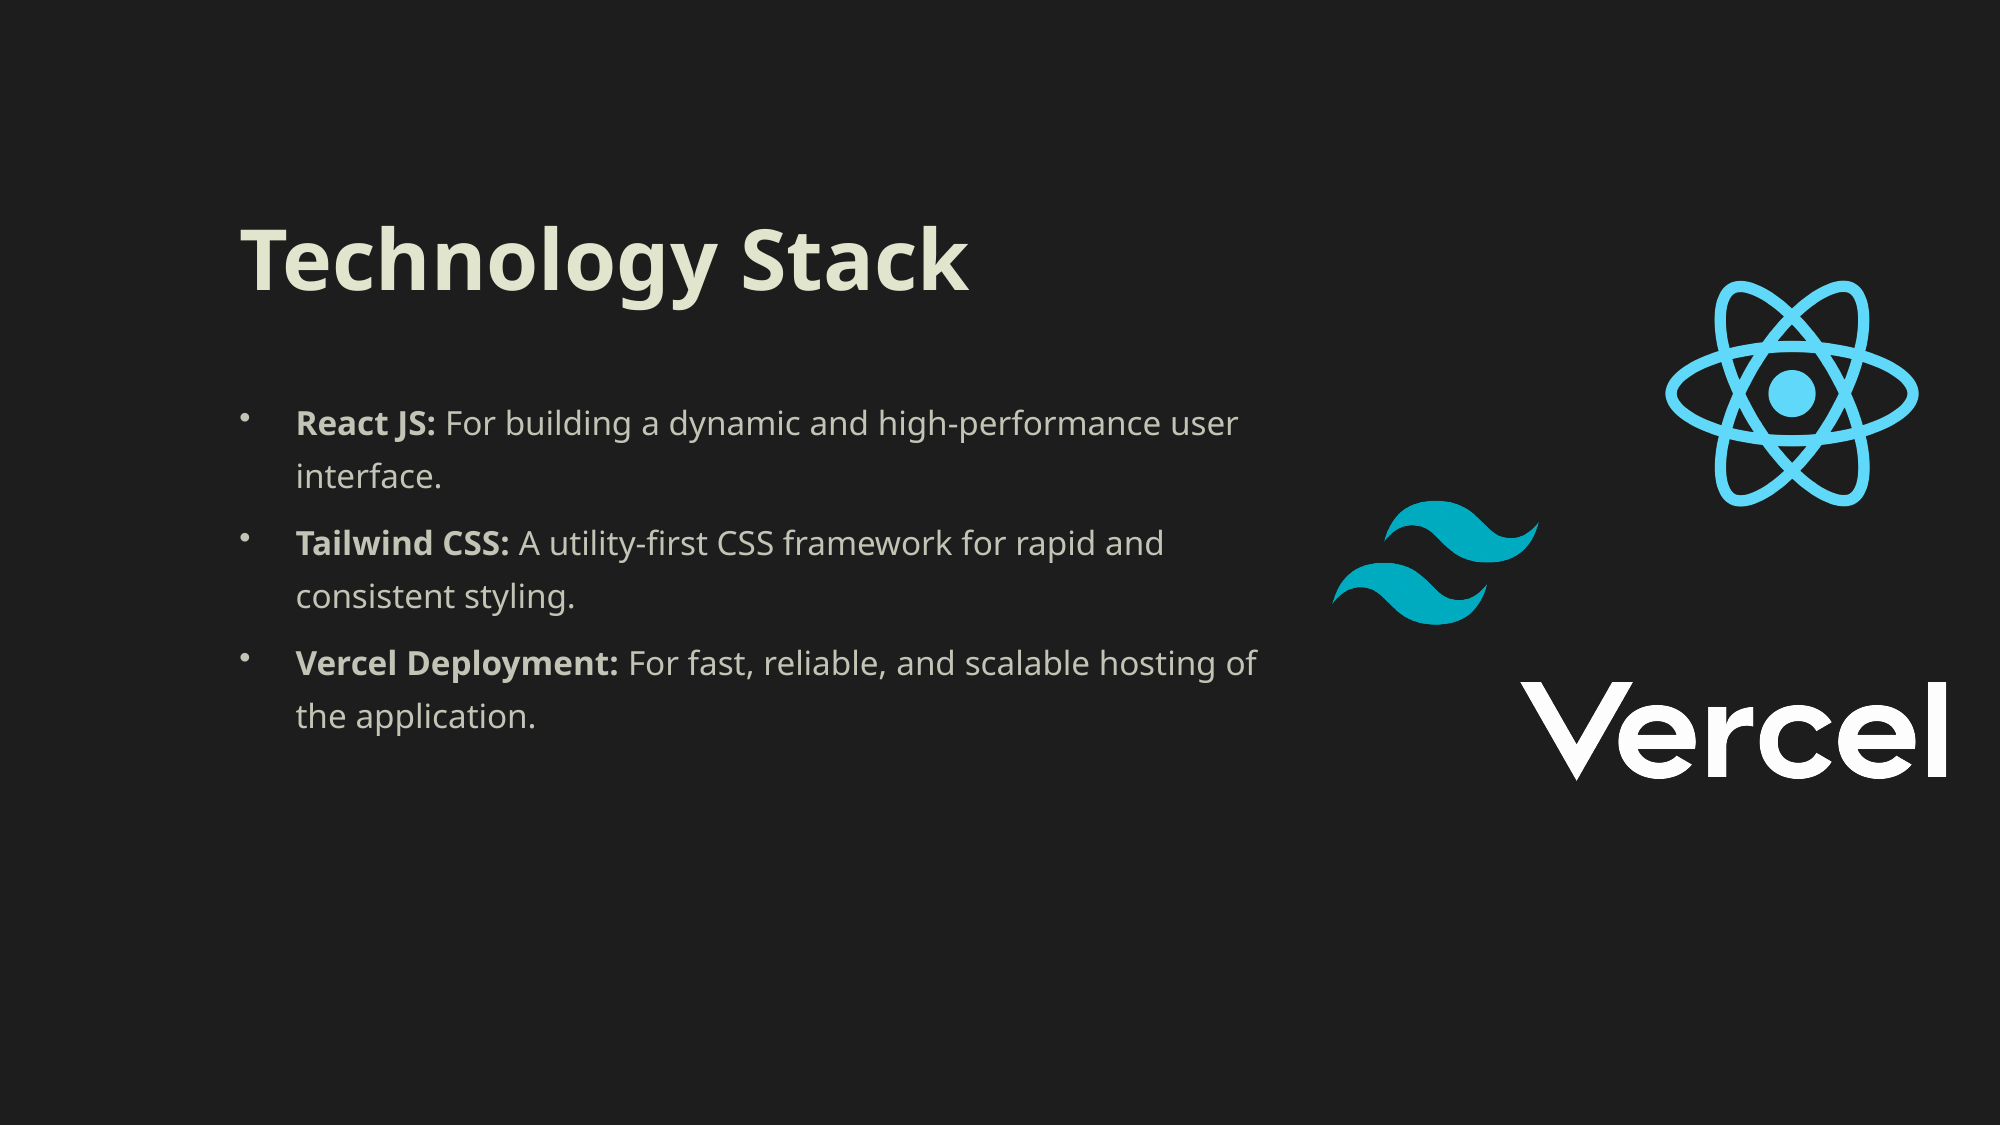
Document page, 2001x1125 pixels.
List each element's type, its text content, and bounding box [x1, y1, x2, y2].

picture [1520, 682, 1956, 801]
text_box React JS: For building a dynamic and high-performance user interface. [239, 388, 1280, 497]
text_box Vercel Deployment: For fast, reliable, and scalable hosting of the application. [239, 628, 1280, 738]
text_box Tailwind CSS: A utility-first CSS framework for rapid and consistent styling. [239, 508, 1280, 618]
picture [1332, 224, 2000, 666]
text_box Technology Stack [239, 201, 1085, 308]
